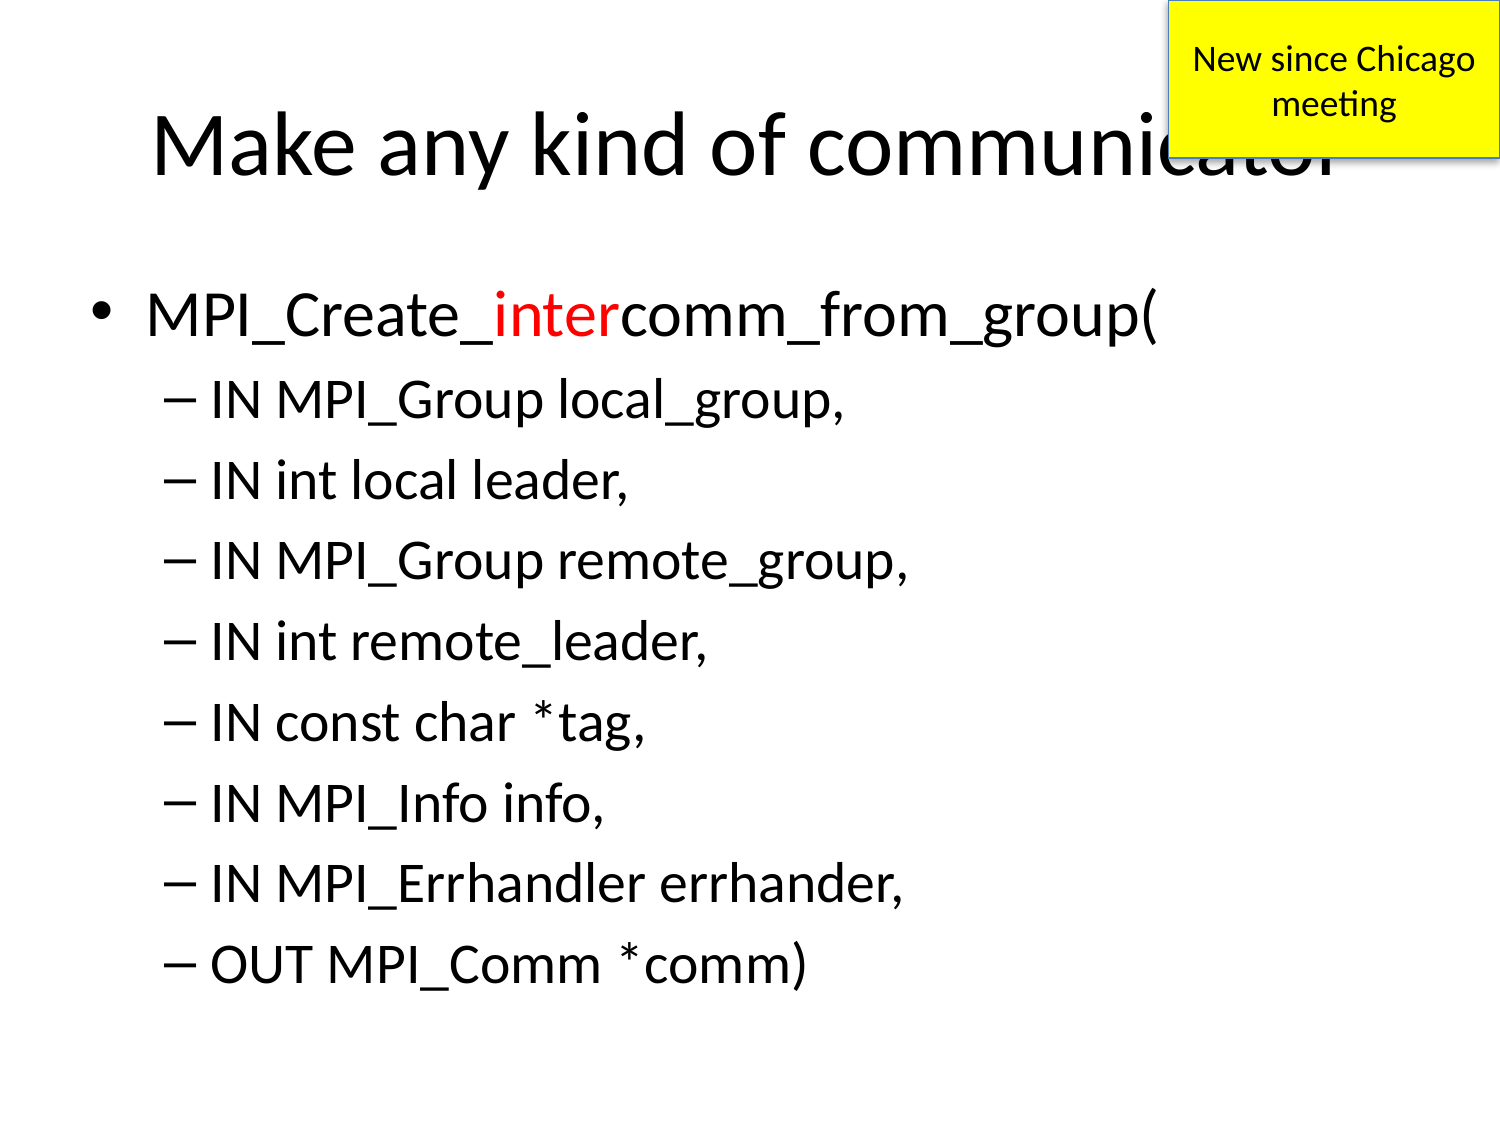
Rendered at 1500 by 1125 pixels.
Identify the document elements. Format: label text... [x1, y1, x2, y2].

text_box New since Chicago meeting [1168, 0, 1500, 159]
title Make any kind of communicator [75, 45, 1425, 233]
list MPI_Create_intercomm_from_group( IN MPI_Group local_group, IN int local leader, IN MPI_Group remote_group, IN int remote_leader, IN const char *tag, IN MPI_Info info, IN MPI_Errhandler errhander, OUT MPI_Comm *comm) [75, 262, 1425, 1005]
